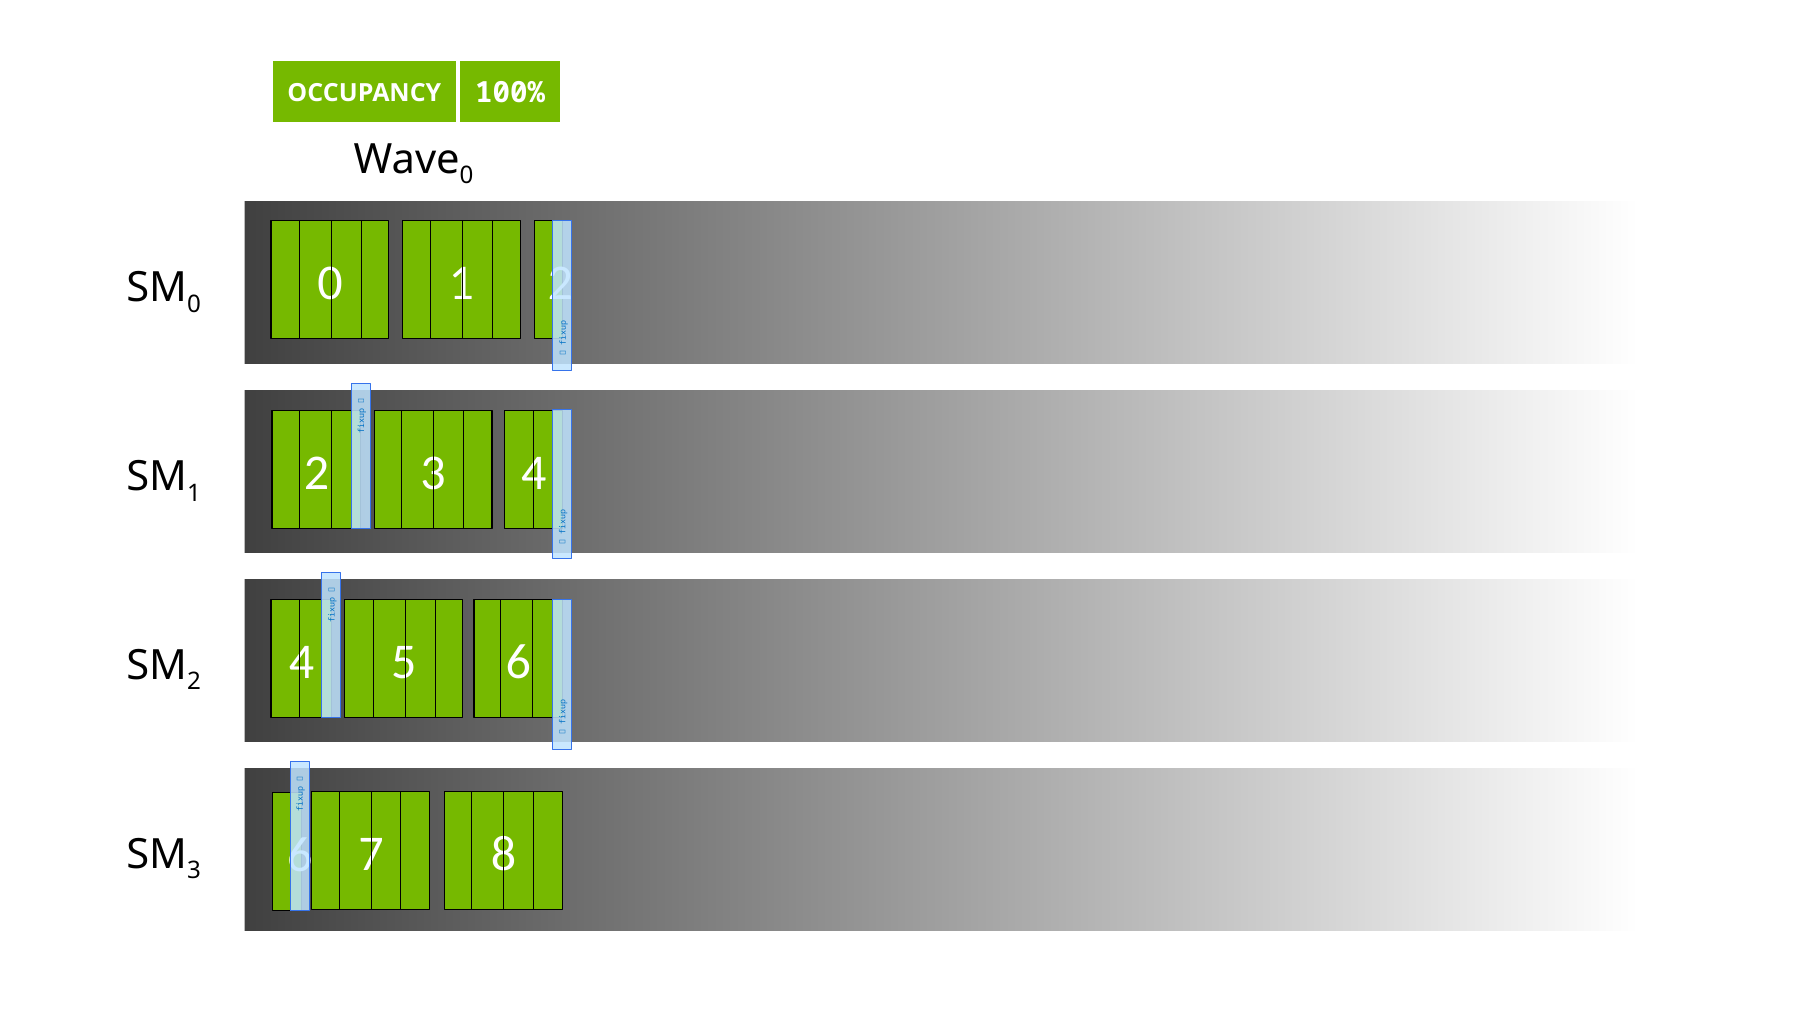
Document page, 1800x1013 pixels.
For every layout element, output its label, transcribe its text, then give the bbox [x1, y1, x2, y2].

text_box [242, 766, 1639, 932]
text_box 8 [442, 790, 564, 912]
text_box 0 [269, 219, 391, 341]
text_box fixup  [320, 571, 343, 719]
text_box 2 [532, 219, 551, 341]
text_box OCCUPANCY [269, 56, 456, 126]
text_box  fixup [550, 598, 574, 751]
text_box fixup  [288, 760, 311, 913]
text_box 100% [456, 56, 564, 126]
text_box 2 [270, 409, 349, 531]
text_box SM3 [95, 819, 232, 891]
text_box 5 [343, 598, 465, 720]
text_box 6 [271, 791, 288, 913]
text_box [242, 577, 1639, 743]
text_box 4 [269, 598, 334, 720]
text_box SM0 [95, 252, 232, 325]
text_box [242, 388, 1639, 555]
text_box [242, 200, 1639, 366]
text_box 6 [472, 598, 550, 720]
text_box  fixup [551, 219, 574, 372]
text_box fixup  [349, 382, 373, 531]
text_box 1 [400, 219, 522, 341]
text_box SM2 [95, 630, 232, 702]
text_box Wave0 [270, 126, 556, 196]
text_box SM1 [95, 441, 232, 514]
text_box 7 [311, 790, 432, 912]
text_box 3 [373, 409, 494, 531]
text_box  fixup [550, 407, 574, 561]
text_box 4 [503, 409, 550, 531]
